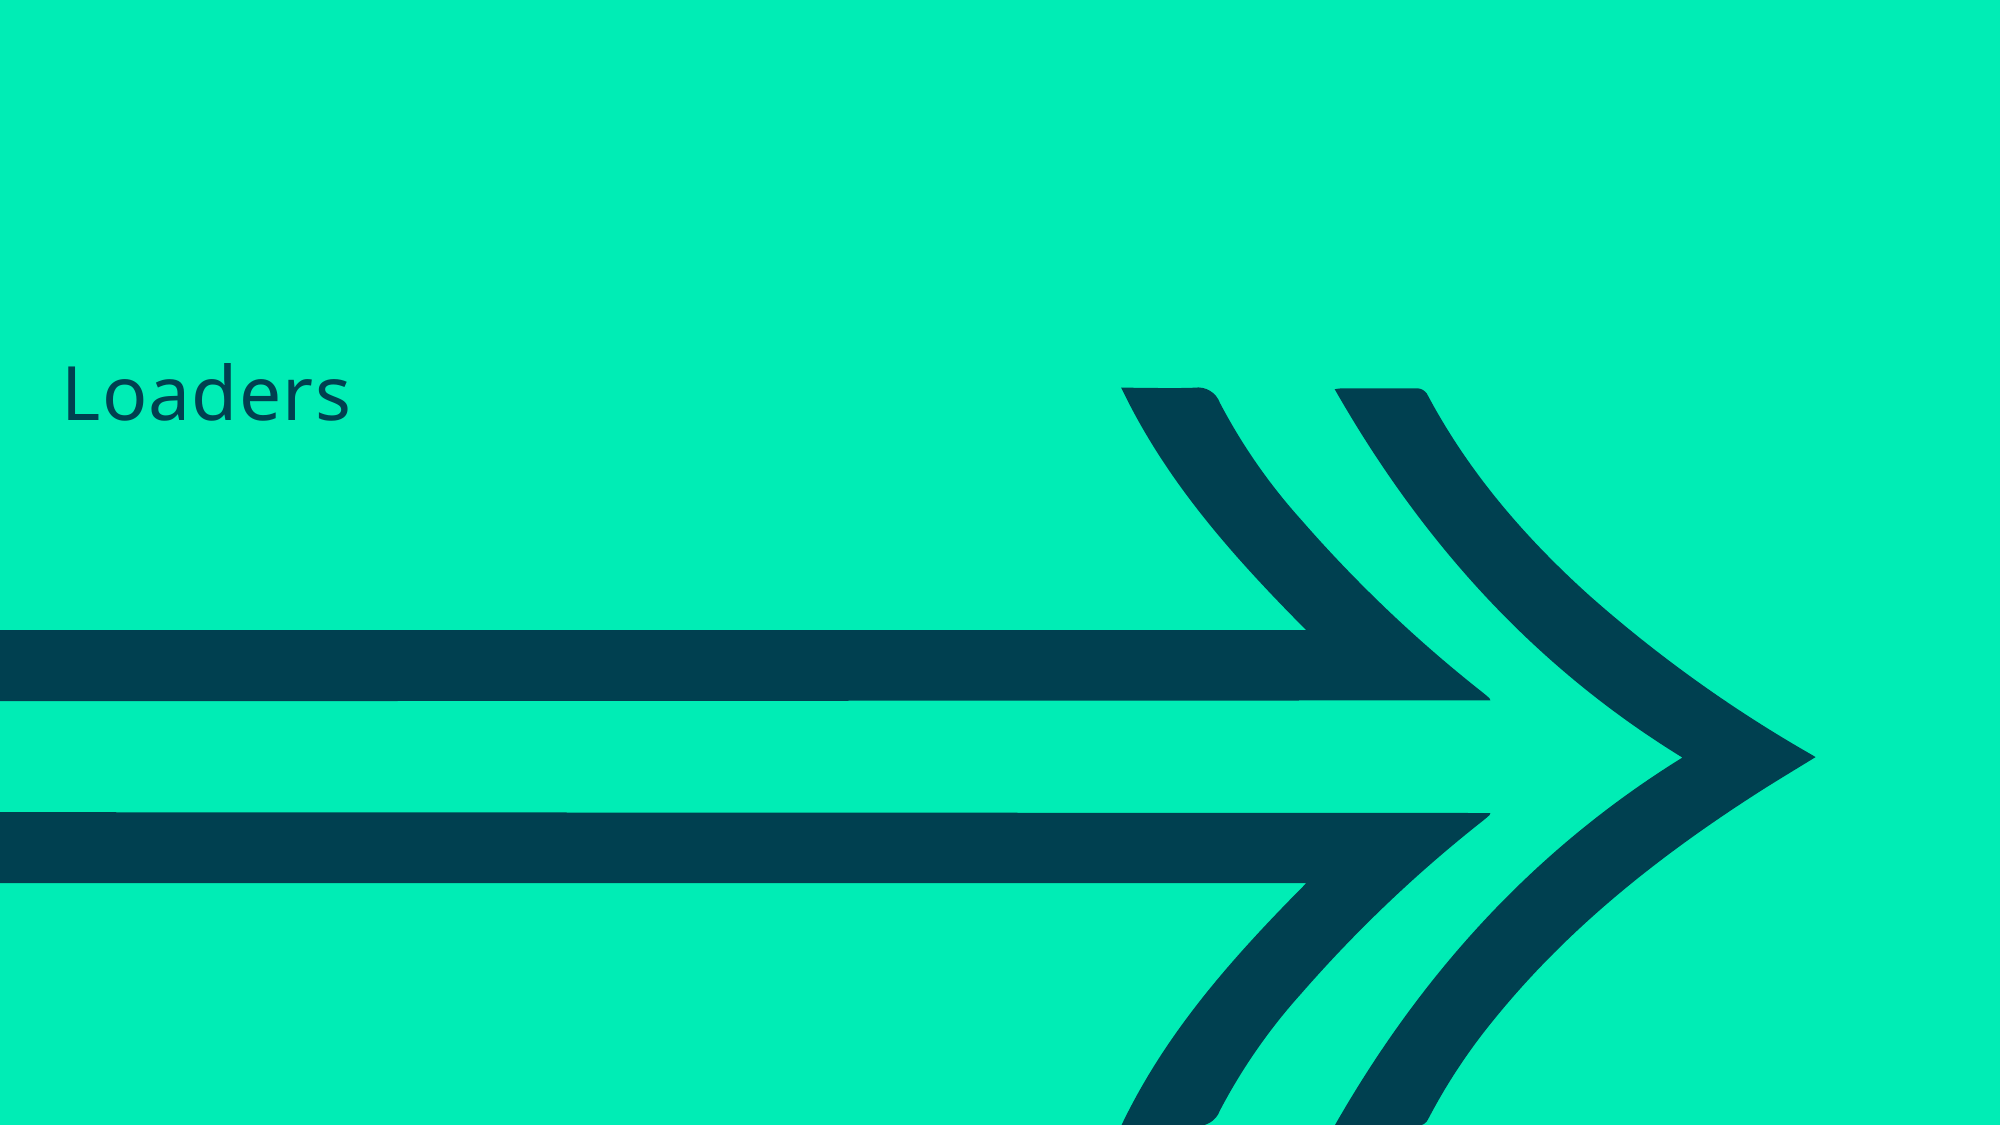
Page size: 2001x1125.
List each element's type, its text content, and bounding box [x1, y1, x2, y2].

title Loaders [61, 279, 1015, 438]
